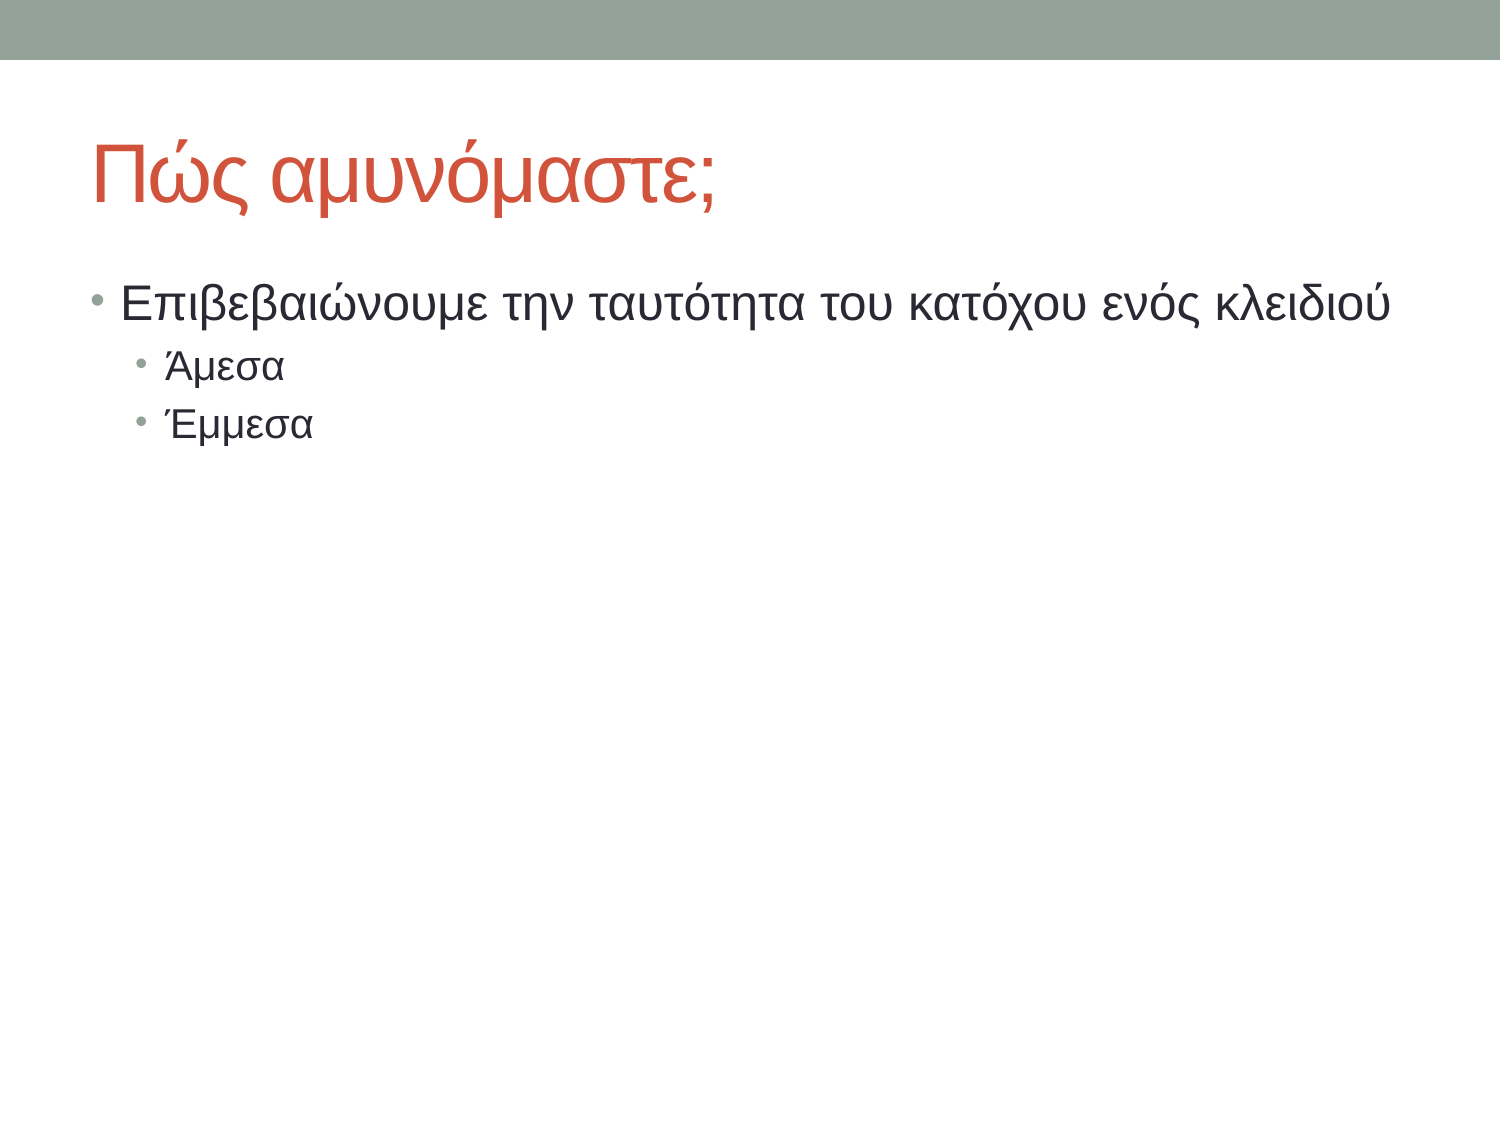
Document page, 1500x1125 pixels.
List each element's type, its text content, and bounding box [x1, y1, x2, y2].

title Πώς αμυνόμαστε; [75, 87, 1425, 250]
list Επιβεβαιώνουμε την ταυτότητα του κατόχου ενός κλειδιού Άμεσα Έμμεσα [75, 262, 1425, 1063]
